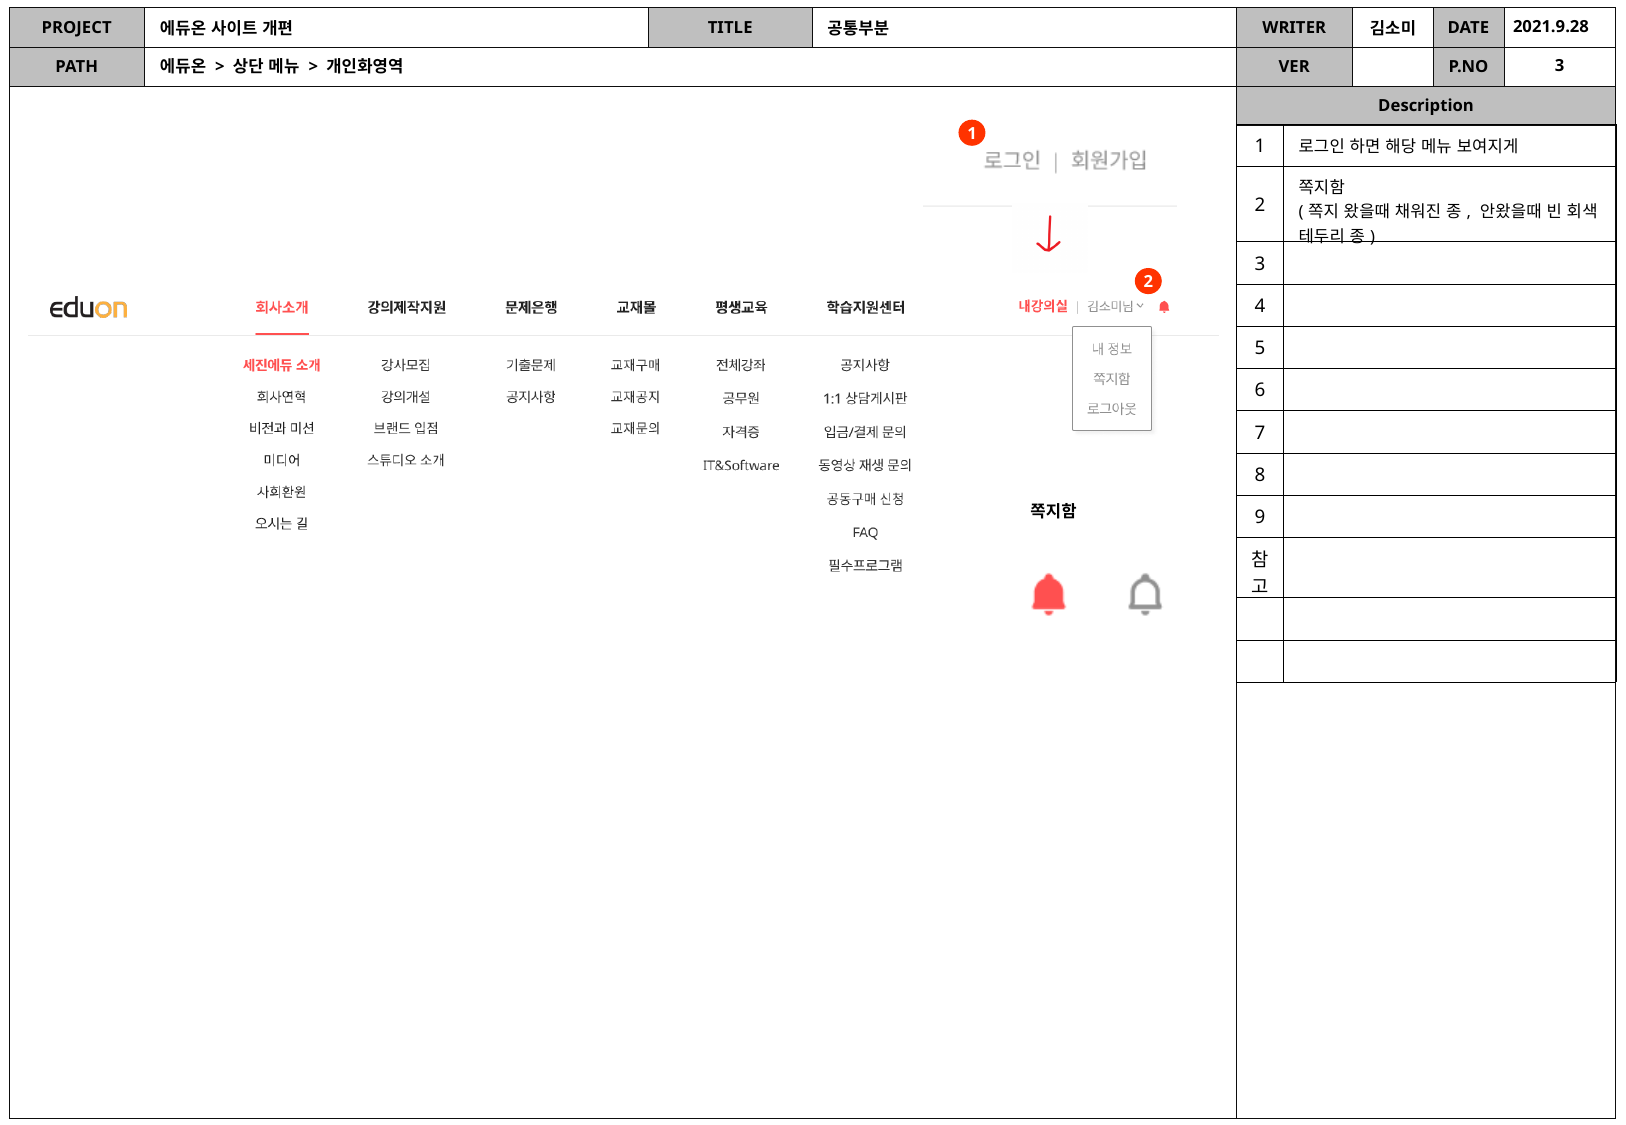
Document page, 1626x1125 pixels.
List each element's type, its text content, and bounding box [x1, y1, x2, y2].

table_cell 7 [1237, 411, 1283, 453]
picture [923, 139, 1177, 273]
table_cell [1284, 641, 1616, 682]
table_cell [1237, 641, 1283, 682]
table_cell [1284, 369, 1616, 410]
table_cell 2 [1237, 167, 1283, 241]
table_cell 쪽지함 (쪽지 왔을때 채워진 종, 안왔을때 빈 회색 테두리 종) [1284, 167, 1616, 241]
table_cell 8 [1237, 454, 1283, 493]
table_cell 6 [1237, 369, 1283, 410]
text_box 3 [1502, 46, 1618, 82]
text_box 2 [1134, 267, 1162, 284]
text_box 에듀온 > 상단 메뉴 > 개인화영역 [145, 48, 1226, 84]
table_cell [1284, 285, 1616, 326]
table_cell [1284, 242, 1616, 284]
text_box 1 [958, 119, 986, 139]
text_box 2021.9.28 [1498, 8, 1623, 44]
picture [28, 284, 1226, 666]
table_cell [1284, 598, 1616, 640]
table_cell [1284, 496, 1616, 537]
table_cell [1284, 454, 1616, 495]
table_cell 4 [1237, 285, 1283, 326]
text_box 에듀온 사이트 개편 [145, 10, 624, 46]
table_cell 참고 [1237, 538, 1283, 597]
table_header 1 [1237, 125, 1283, 166]
table_cell 9 [1237, 529, 1283, 537]
text_box 쪽지함 [1219, 493, 1288, 529]
table_cell 3 [1237, 242, 1283, 284]
table_cell [1237, 598, 1283, 640]
table_header 로그인 하면 해당 메뉴 보여지게 [1284, 125, 1616, 166]
table_cell [1284, 327, 1616, 368]
table_cell [1284, 411, 1616, 453]
table_cell 5 [1237, 327, 1283, 368]
table_cell [1284, 538, 1616, 597]
text_box 공통부분 [812, 10, 1132, 46]
